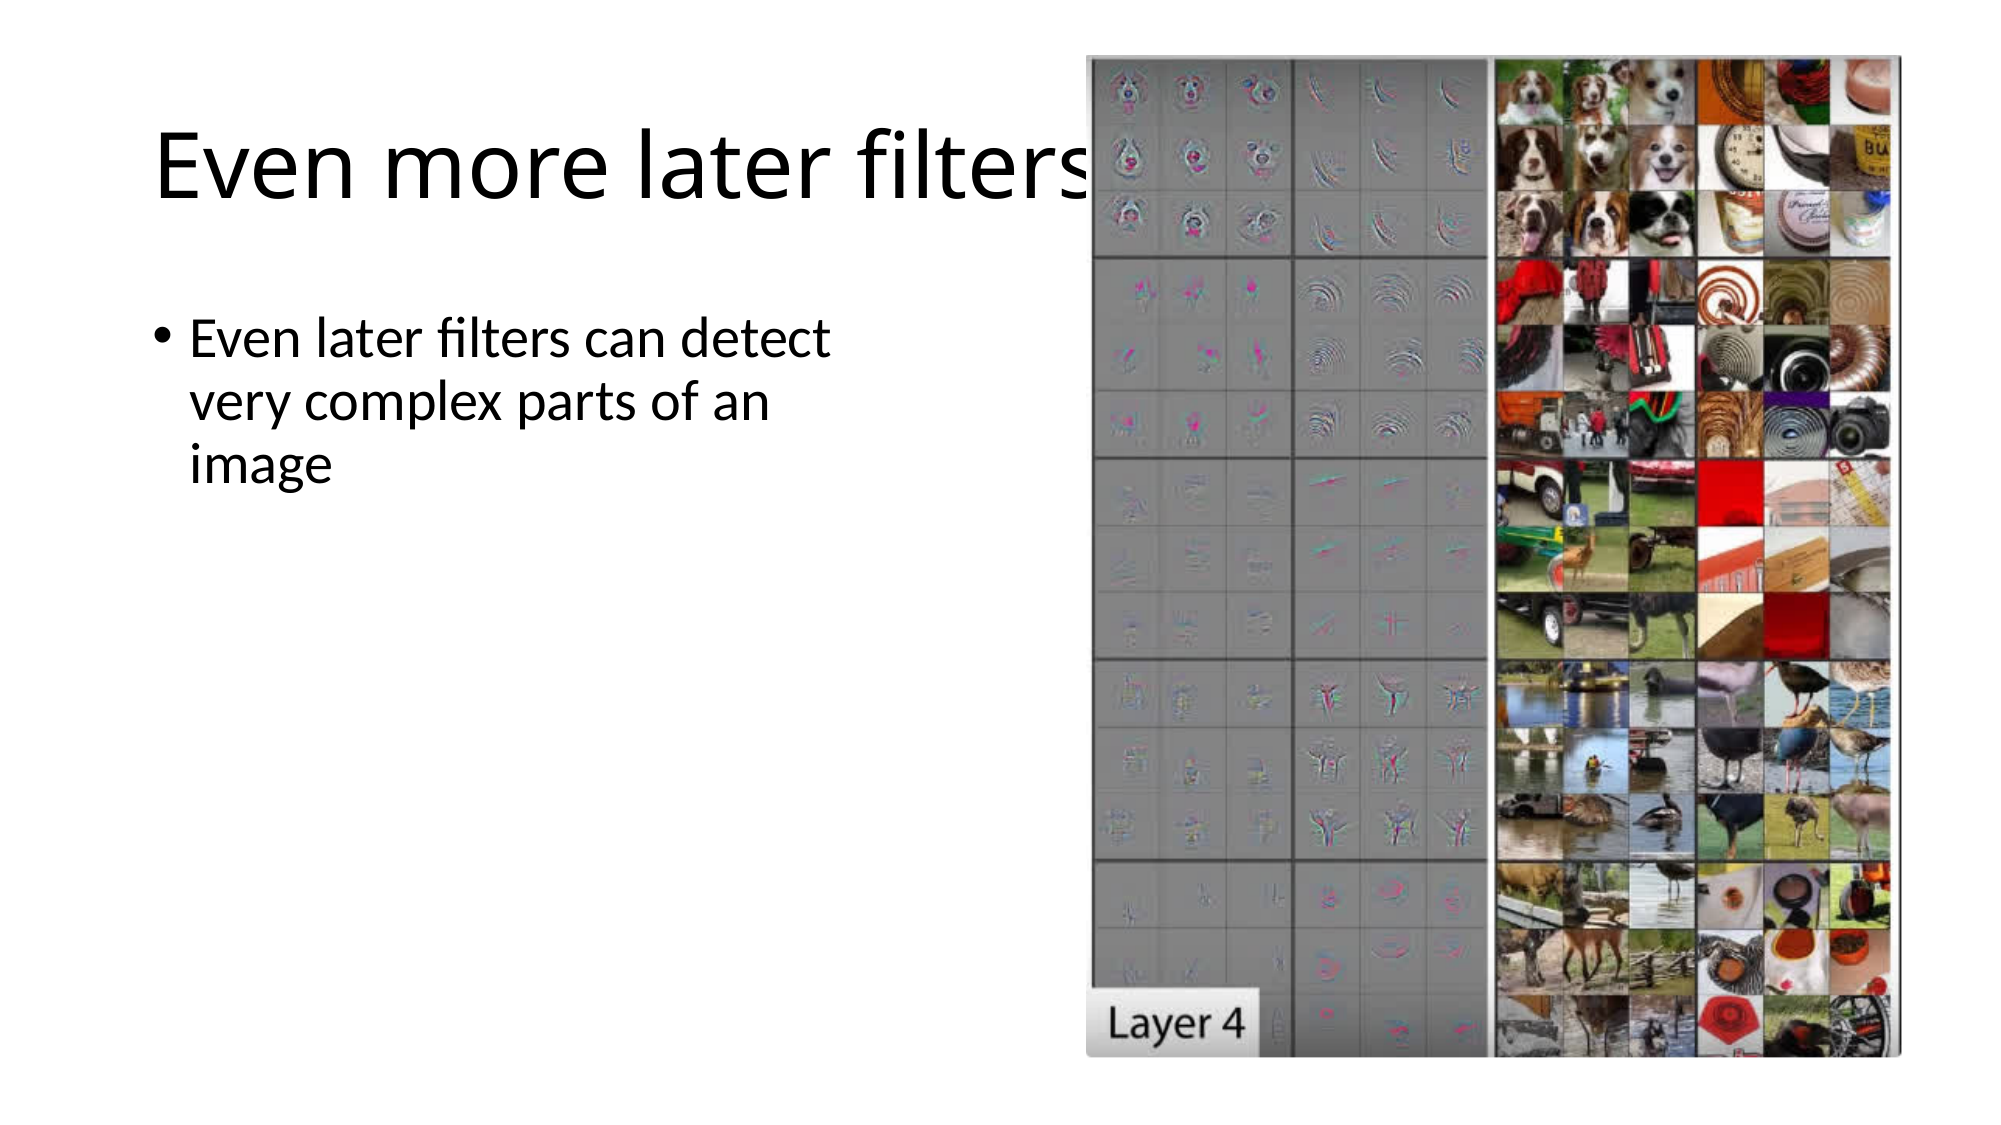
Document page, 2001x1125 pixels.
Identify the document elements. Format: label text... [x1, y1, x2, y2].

picture [1086, 55, 1911, 1070]
title Even more later filters [137, 59, 1086, 278]
list Even later filters can detect very complex parts of an image [137, 299, 914, 1014]
